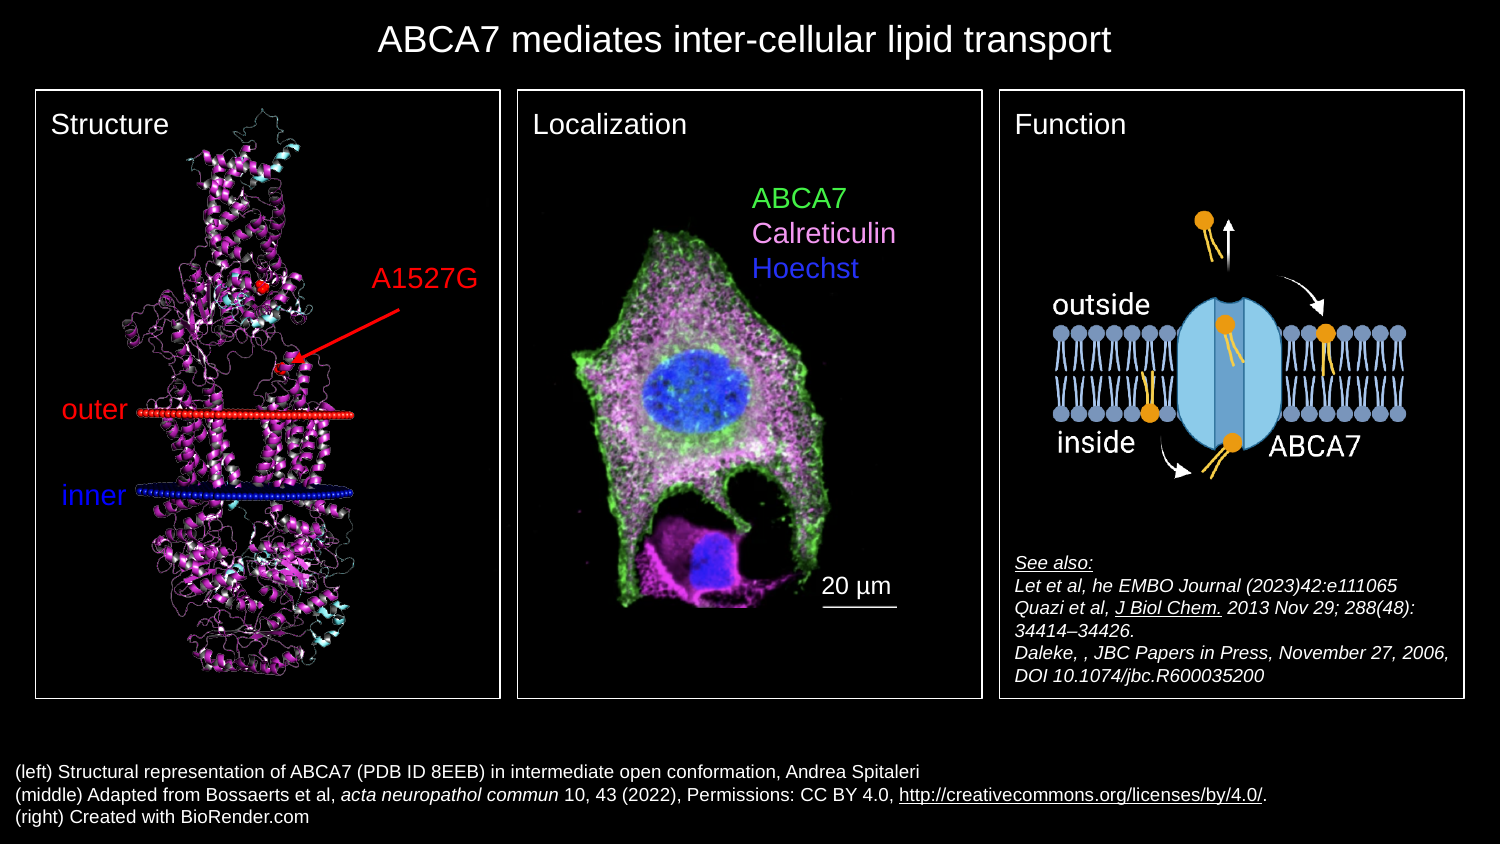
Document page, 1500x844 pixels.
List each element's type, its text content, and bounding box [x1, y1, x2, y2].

text_box ABCA7 mediates inter-cellular lipid transport [72, 0, 1427, 75]
text_box (left) Structural representation of ABCA7 (PDB ID 8EEB) in intermediate open conformation, Andrea Spitaleri (middle) Adapted from Bossaerts et al, acta neuropathol commun 10, 43 (2022), Permissions: CC BY 4.0, http://creativecommons.org/licenses/by/4.0/. (right) Created with BioRender.com [0, 745, 1397, 843]
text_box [35, 46, 512, 760]
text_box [998, 89, 1486, 703]
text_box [516, 89, 983, 699]
